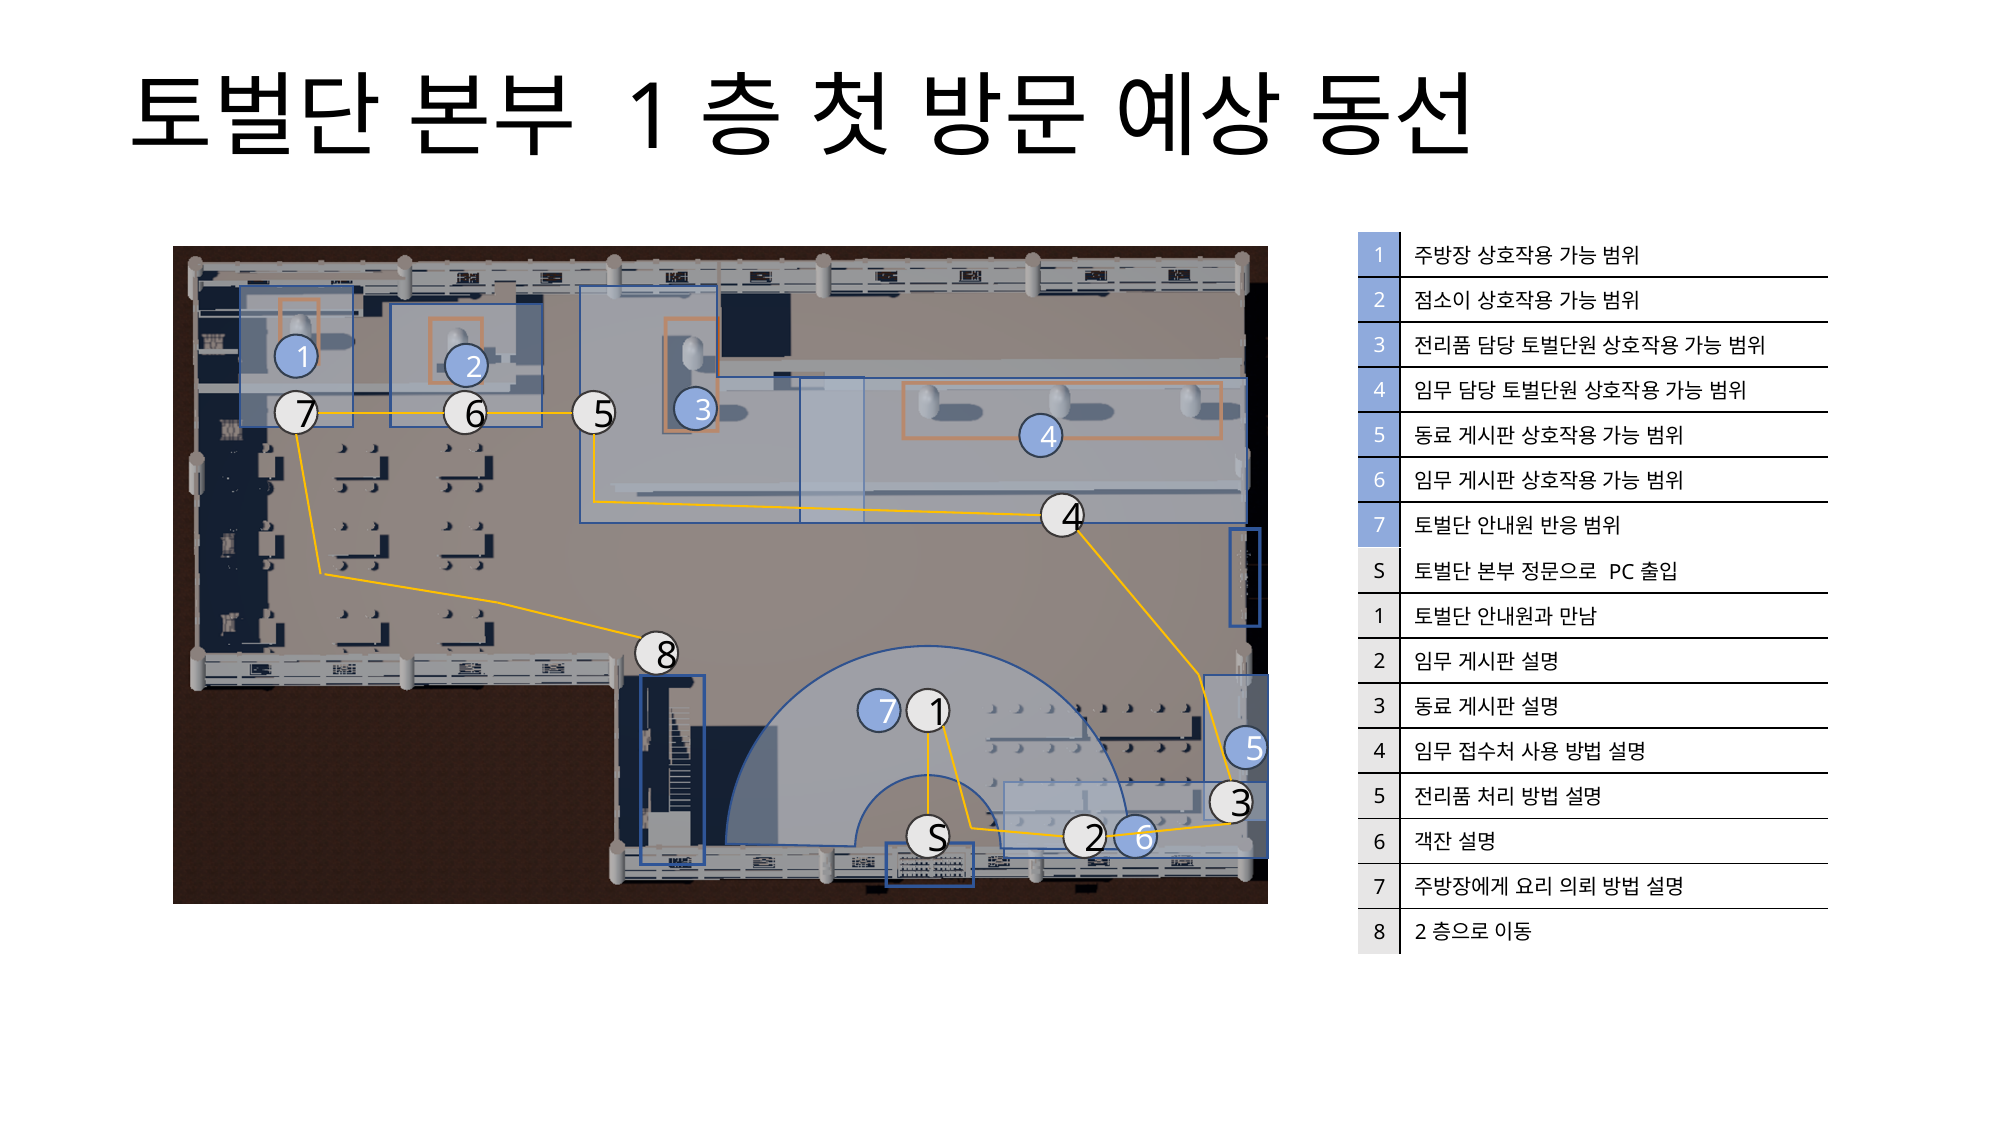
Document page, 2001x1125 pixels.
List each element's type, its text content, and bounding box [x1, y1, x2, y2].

table_cell 전리품 처리 방법 설명 [1401, 774, 1828, 818]
text_box 토벌단 본부 1층 첫 방문 예상 동선 [113, 47, 1886, 190]
table_cell 전리품 담당 토벌단원 상호작용 가능 범위 [1401, 323, 1828, 366]
table_cell 점소이 상호작용 가능 범위 [1401, 278, 1828, 321]
table_cell 7 [1358, 503, 1399, 547]
table_header S [1358, 548, 1399, 592]
table_header 1 [1358, 232, 1399, 276]
table_header 주방장 상호작용 가능 범위 [1401, 232, 1828, 276]
table_cell 5 [1358, 413, 1399, 456]
table_cell 3 [1358, 684, 1399, 727]
table_cell 동료 게시판 상호작용 가능 범위 [1401, 413, 1828, 456]
table_cell 8 [1358, 909, 1399, 954]
table_cell 임무 접수처 사용 방법 설명 [1401, 729, 1828, 772]
table_cell 1 [1358, 594, 1399, 637]
table_header 토벌단 본부 정문으로 PC출입 [1401, 548, 1828, 592]
table_cell 주방장에게 요리 의뢰 방법 설명 [1401, 864, 1828, 908]
table_cell 토벌단 안내원과 만남 [1401, 594, 1828, 637]
table_cell 6 [1358, 458, 1399, 501]
table_cell 2 [1358, 639, 1399, 682]
table_cell 5 [1358, 774, 1399, 818]
table_cell 4 [1358, 729, 1399, 772]
table_cell 3 [1358, 323, 1399, 366]
table_cell 임무 담당 토벌단원 상호작용 가능 범위 [1401, 368, 1828, 411]
table_cell 4 [1358, 368, 1399, 411]
table_cell 2 [1358, 278, 1399, 321]
table_cell 7 [1358, 864, 1399, 908]
table_cell 객잔 설명 [1401, 819, 1828, 863]
table_cell 동료 게시판 설명 [1401, 684, 1828, 727]
table_cell 임무 게시판 상호작용 가능 범위 [1401, 458, 1828, 501]
table_cell 토벌단 안내원 반응 범위 [1401, 503, 1828, 547]
table_cell 임무 게시판 설명 [1401, 639, 1828, 682]
table_cell 6 [1358, 819, 1399, 863]
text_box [173, 246, 1268, 1050]
table_cell 2층으로 이동 [1401, 909, 1828, 954]
